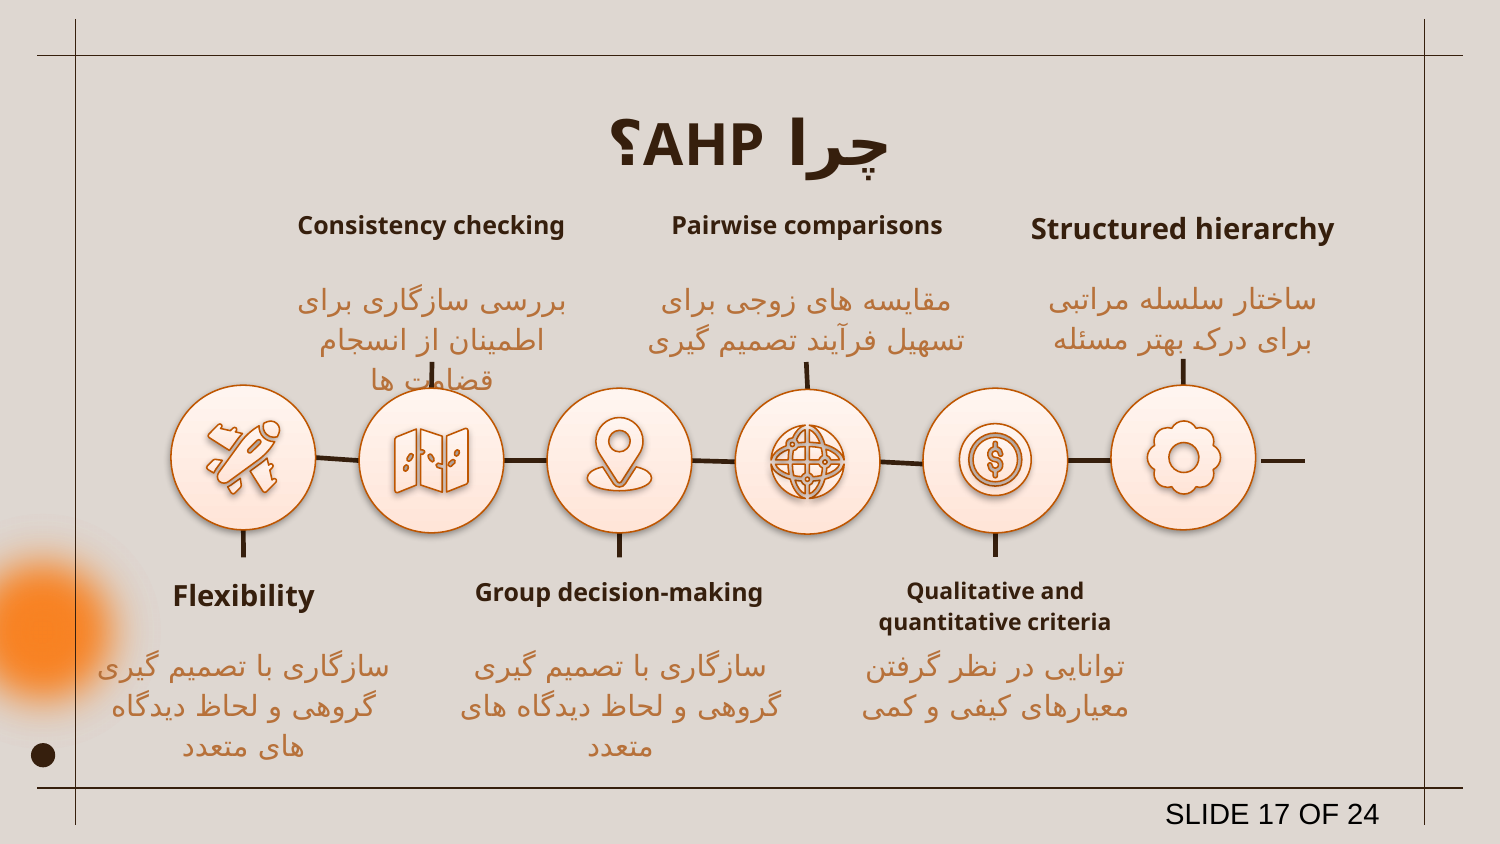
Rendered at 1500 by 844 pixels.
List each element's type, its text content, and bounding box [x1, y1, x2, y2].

text_box مقایسه های زوجی برای تسهیل فرآیند تصمیم گیری [623, 261, 989, 362]
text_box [734, 389, 881, 535]
text_box ساختار سلسله مراتبی برای درک بهتر مسئله [1014, 260, 1352, 362]
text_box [170, 384, 316, 531]
title چرا AHP؟ [116, 88, 1384, 183]
text_box Qualitative and quantitative criteria [827, 557, 1164, 627]
text_box Pairwise comparisons [639, 190, 976, 261]
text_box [1110, 384, 1256, 531]
text_box سازگاری با تصمیم گیری گروهی و لحاظ دیدگاه های متعدد [75, 627, 412, 729]
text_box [546, 387, 692, 534]
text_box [885, 461, 917, 466]
text_box Flexibility [75, 557, 412, 627]
text_box Consistency checking [263, 190, 600, 260]
text_box Structured hierarchy [1014, 189, 1352, 260]
text_box توانایی در نظر گرفتن معیارهای کیفی و کمی [827, 627, 1164, 729]
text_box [358, 387, 505, 534]
text_box سازگاری با تصمیم گیری گروهی و لحاظ دیدگاه های متعدد [431, 627, 810, 729]
text_box بررسی سازگاری برای اطمینان از انسجام قضاوت ها [256, 260, 608, 362]
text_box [922, 387, 1068, 534]
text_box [320, 457, 353, 461]
text_box Group decision-making [451, 557, 788, 627]
